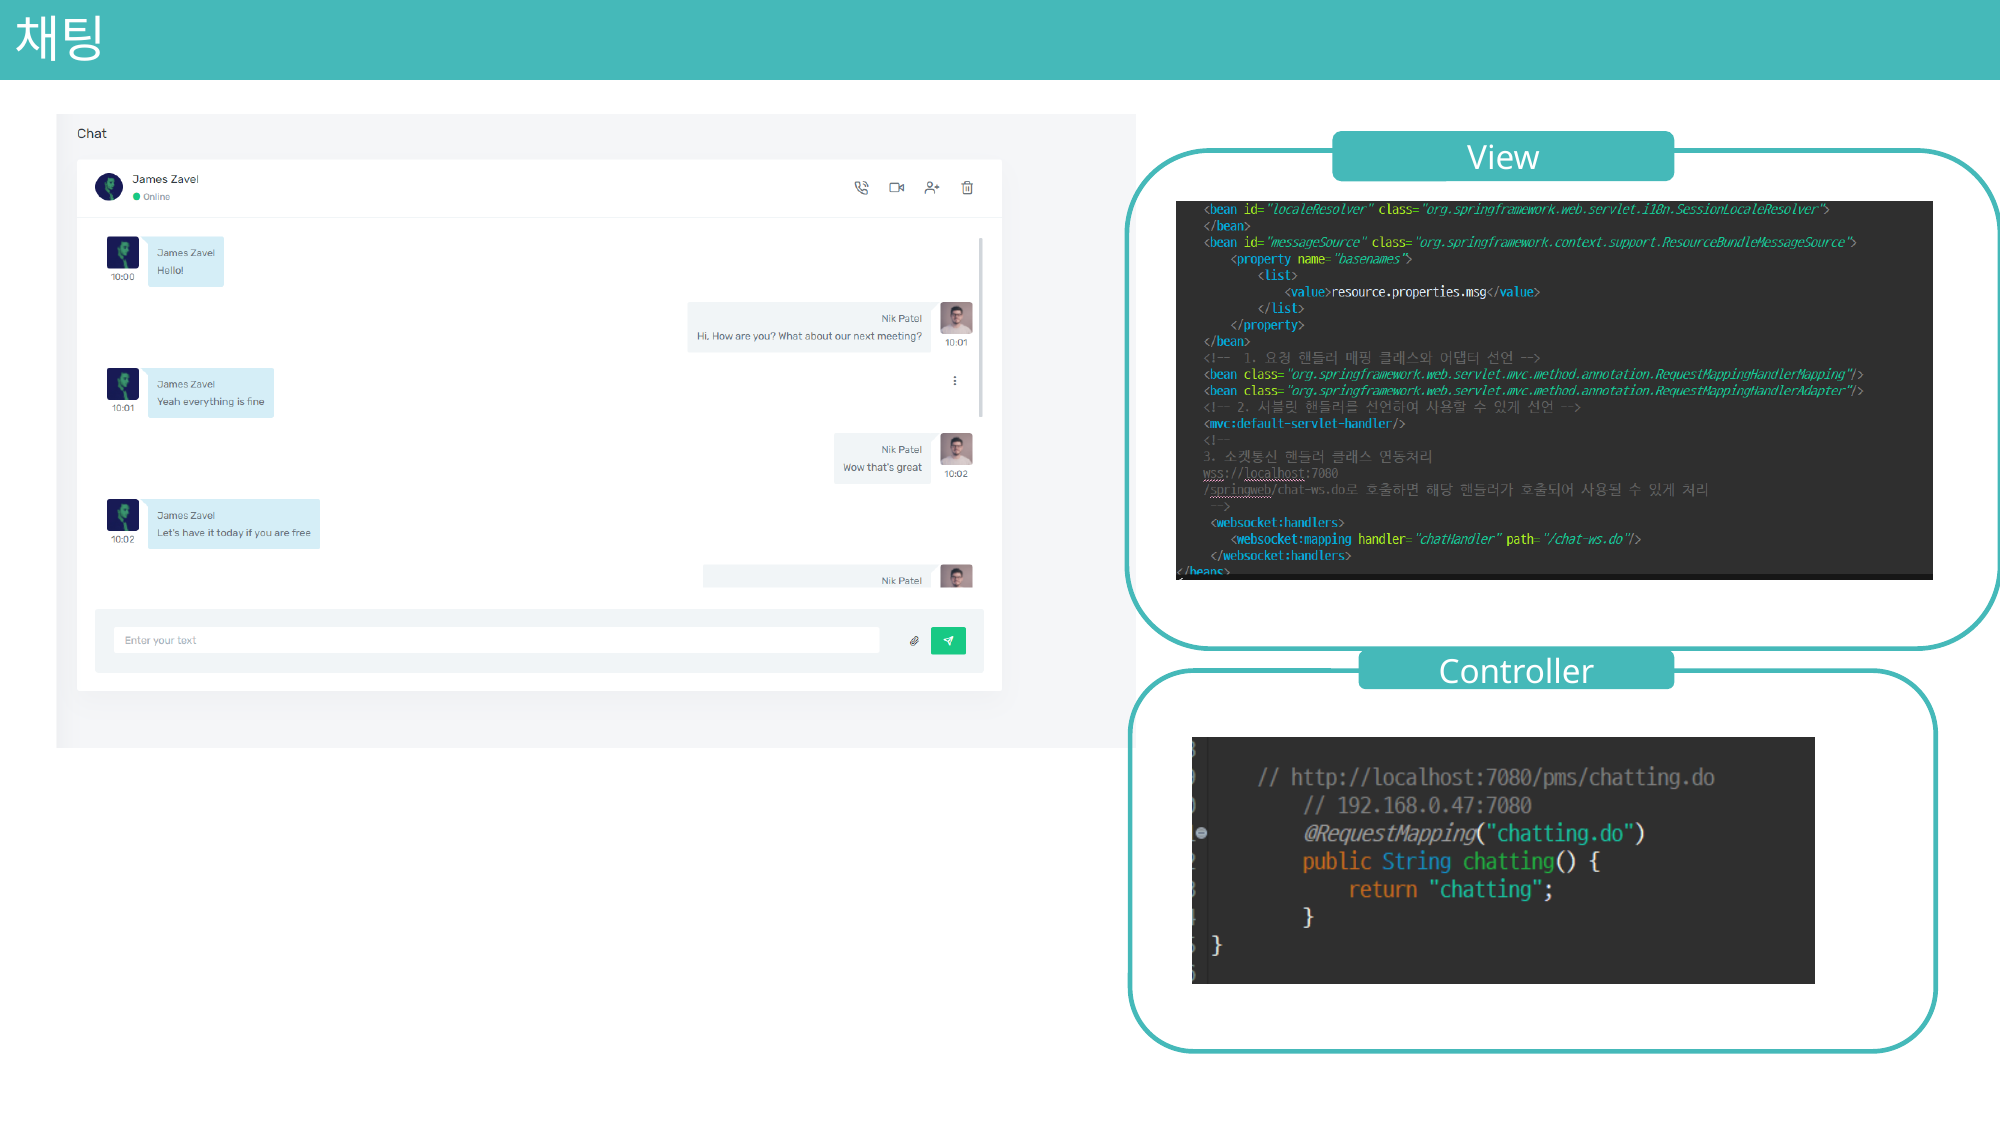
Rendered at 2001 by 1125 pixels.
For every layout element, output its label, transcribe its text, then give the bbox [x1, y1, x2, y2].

text_box [1136, 149, 2000, 650]
picture [1176, 201, 1933, 580]
text_box 채팅 [0, 0, 639, 75]
text_box View [1332, 131, 1675, 182]
picture [1192, 737, 1815, 985]
text_box [1129, 669, 1937, 1053]
picture [50, 114, 1136, 748]
text_box [0, 0, 2000, 80]
text_box Controller [1358, 650, 1675, 690]
